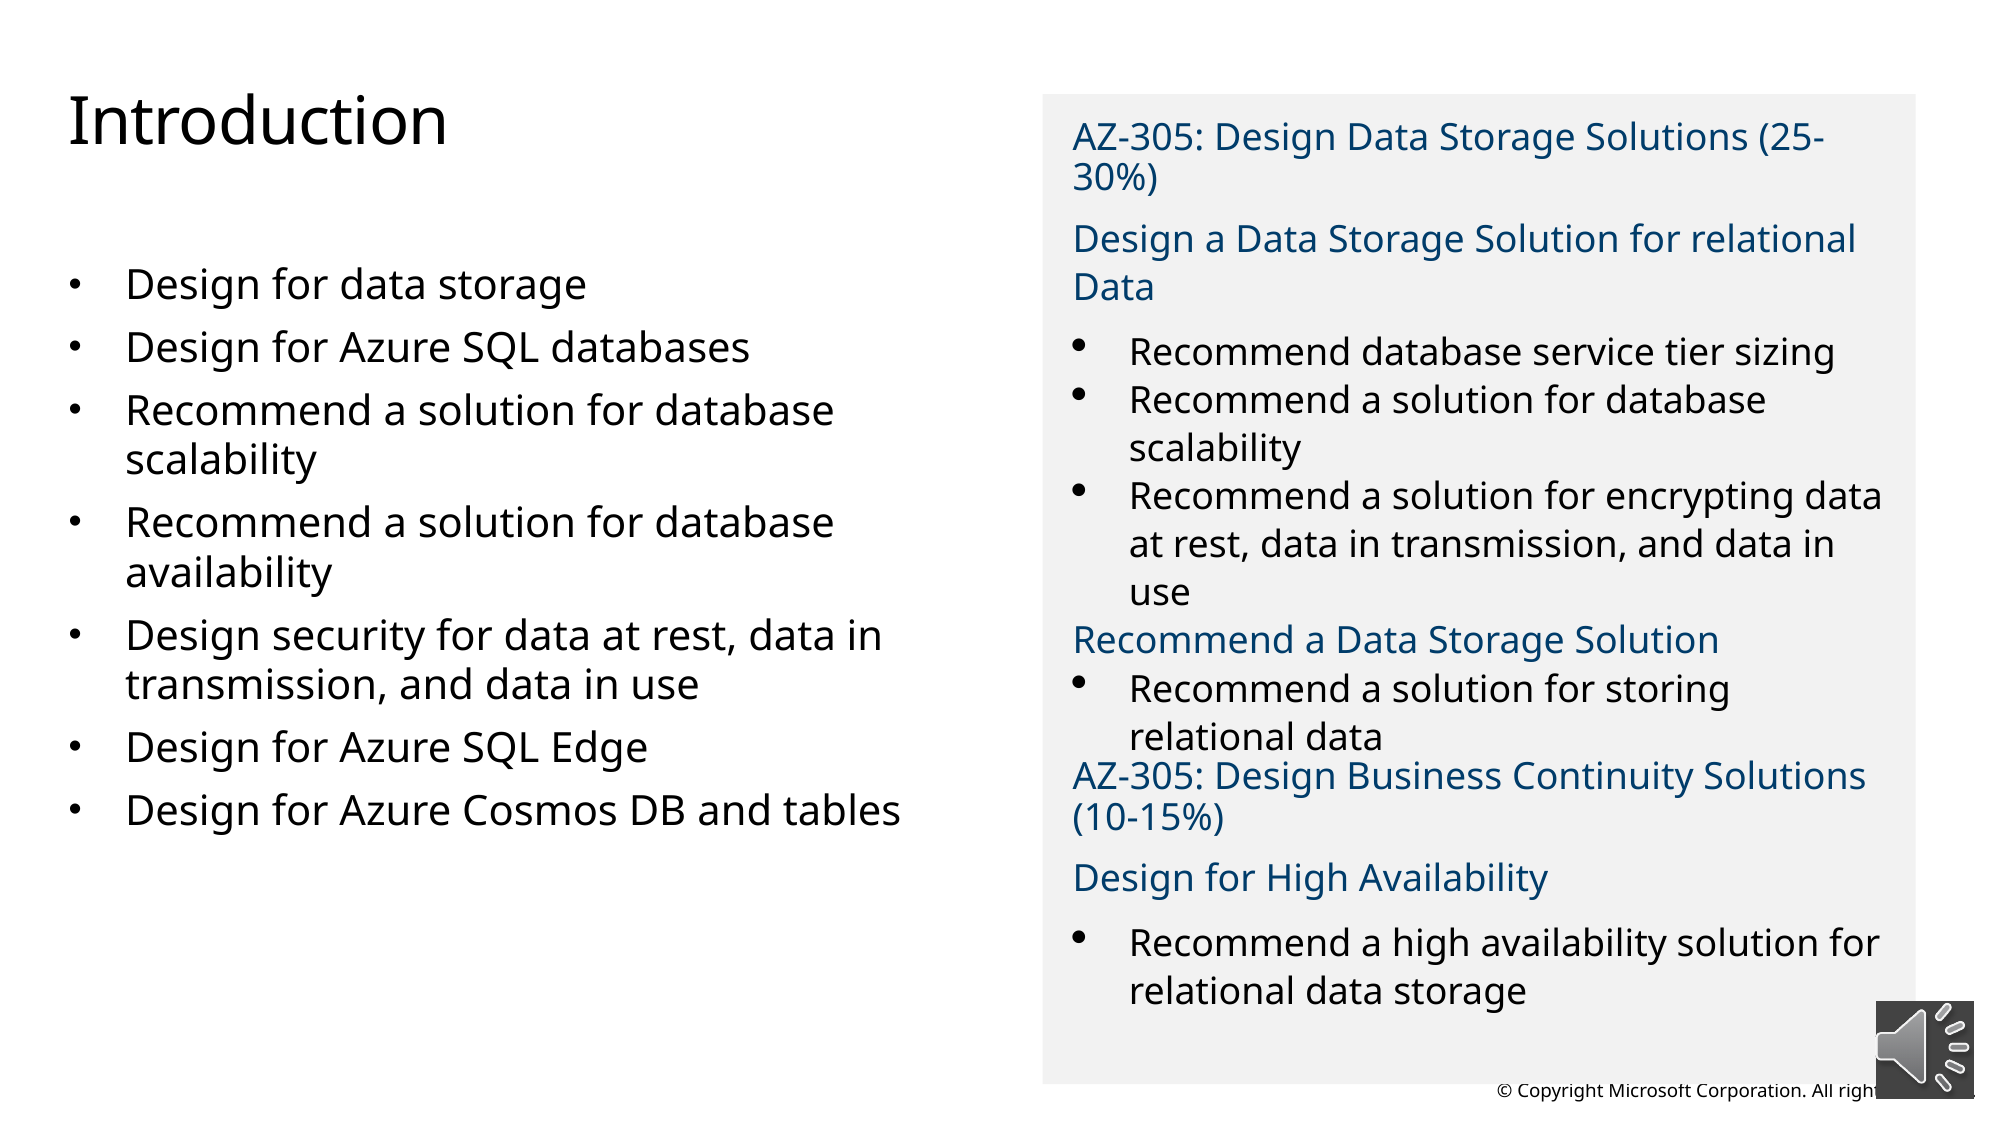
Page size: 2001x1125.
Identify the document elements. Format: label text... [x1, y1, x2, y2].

text_box Design for data storage Design for Azure SQL databases Recommend a solution for database scalability Recommend a solution for database availability Design security for data at rest, data in transmission, and data in use Design for Azure SQL Edge Design for Azure Cosmos DB and tables [68, 258, 958, 891]
title Introduction [68, 72, 1930, 184]
text_box AZ-305: Design Data Storage Solutions (25-30%) Design a Data Storage Solution for relational Data Recommend database service tier sizing Recommend a solution for database scalability Recommend a solution for encrypting data at rest, data in transmission, and data in use Recommend a Data Storage Solution Recommend a solution for storing relational data AZ-305: Design Business Continuity Solutions (10-15%) Design for High Availability Recommend a high availability solution for relational data storage [1042, 94, 1916, 1085]
picture [1874, 999, 1976, 1101]
